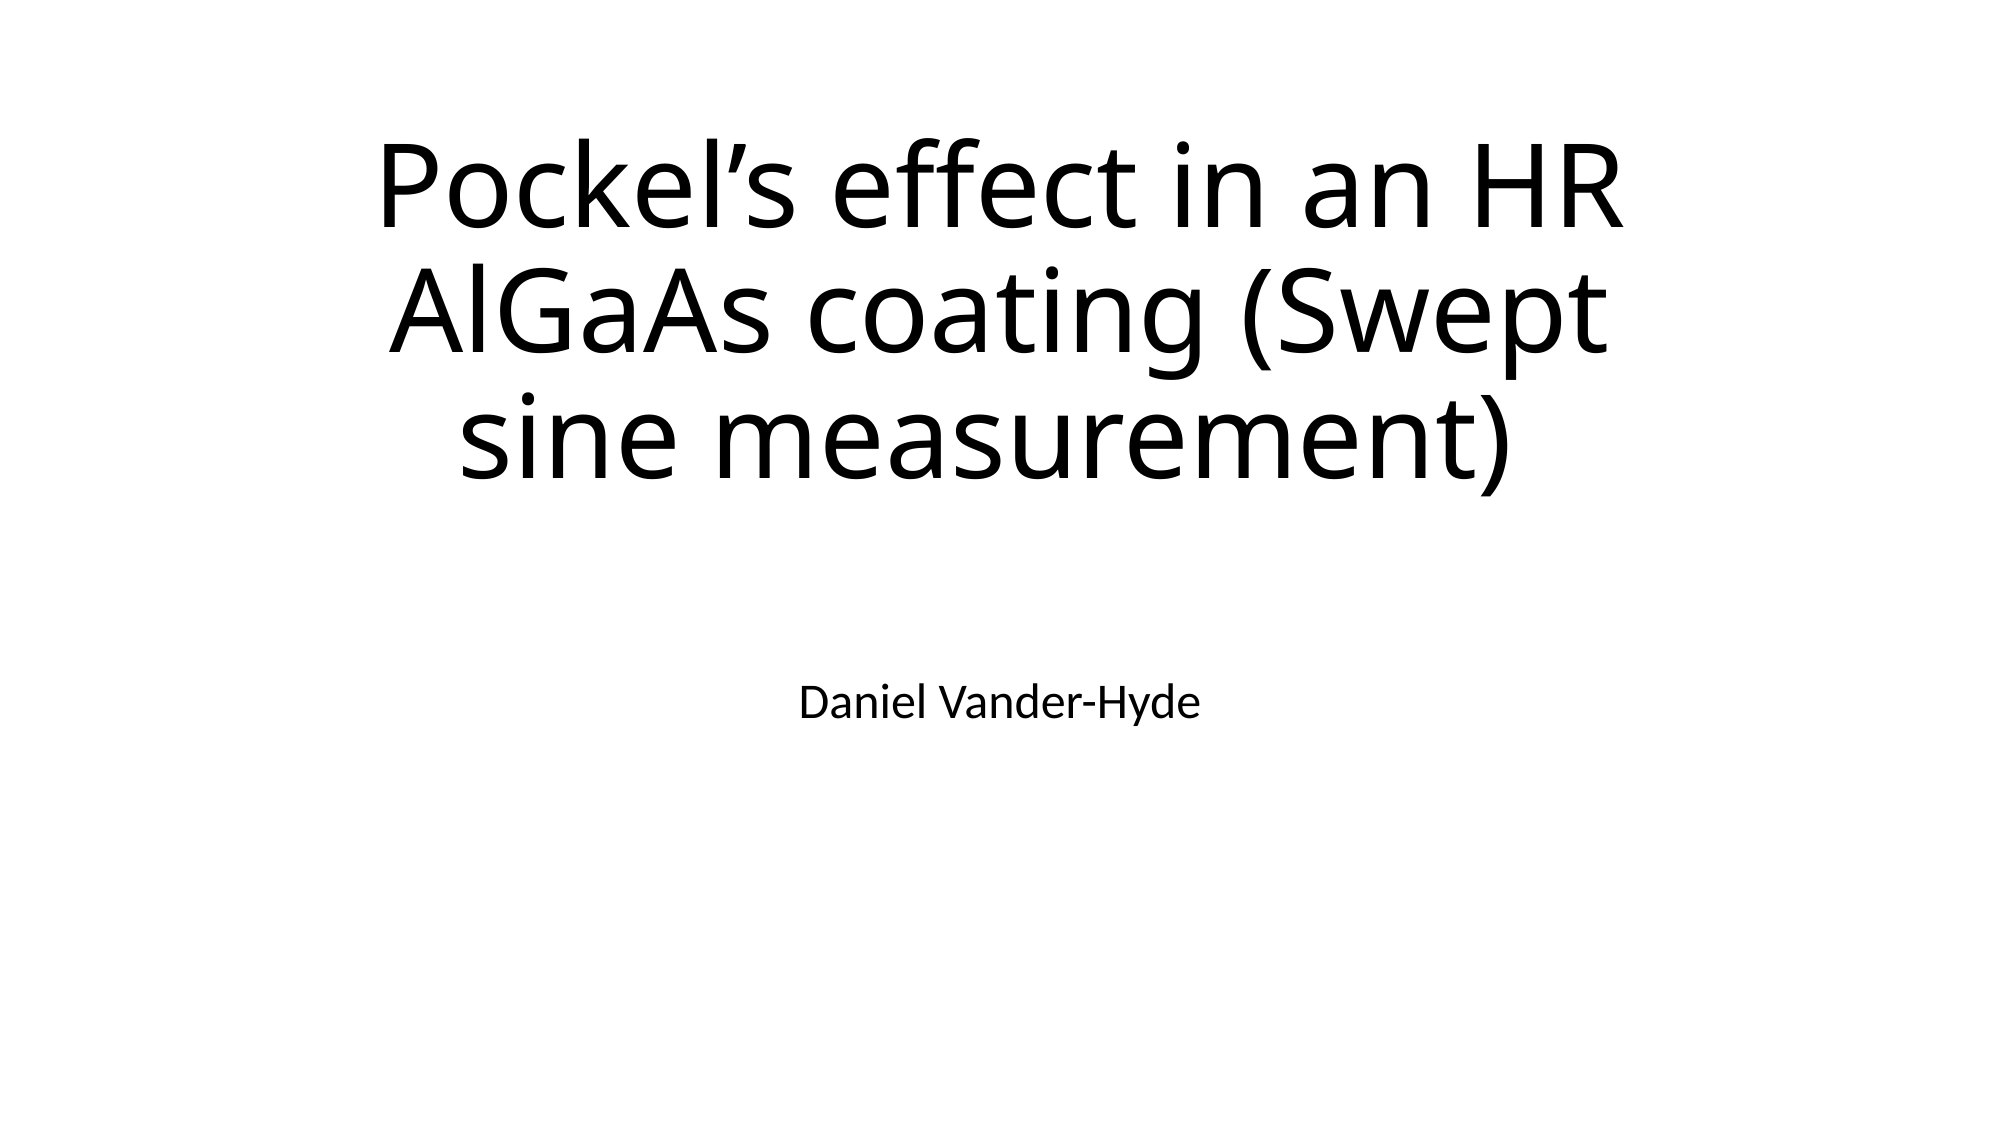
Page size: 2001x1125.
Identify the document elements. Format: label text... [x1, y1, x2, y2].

subtitle Daniel Vander-Hyde [249, 587, 1750, 859]
title Pockel’s effect in an HR AlGaAs coating (Swept sine measurement) [249, 119, 1750, 511]
